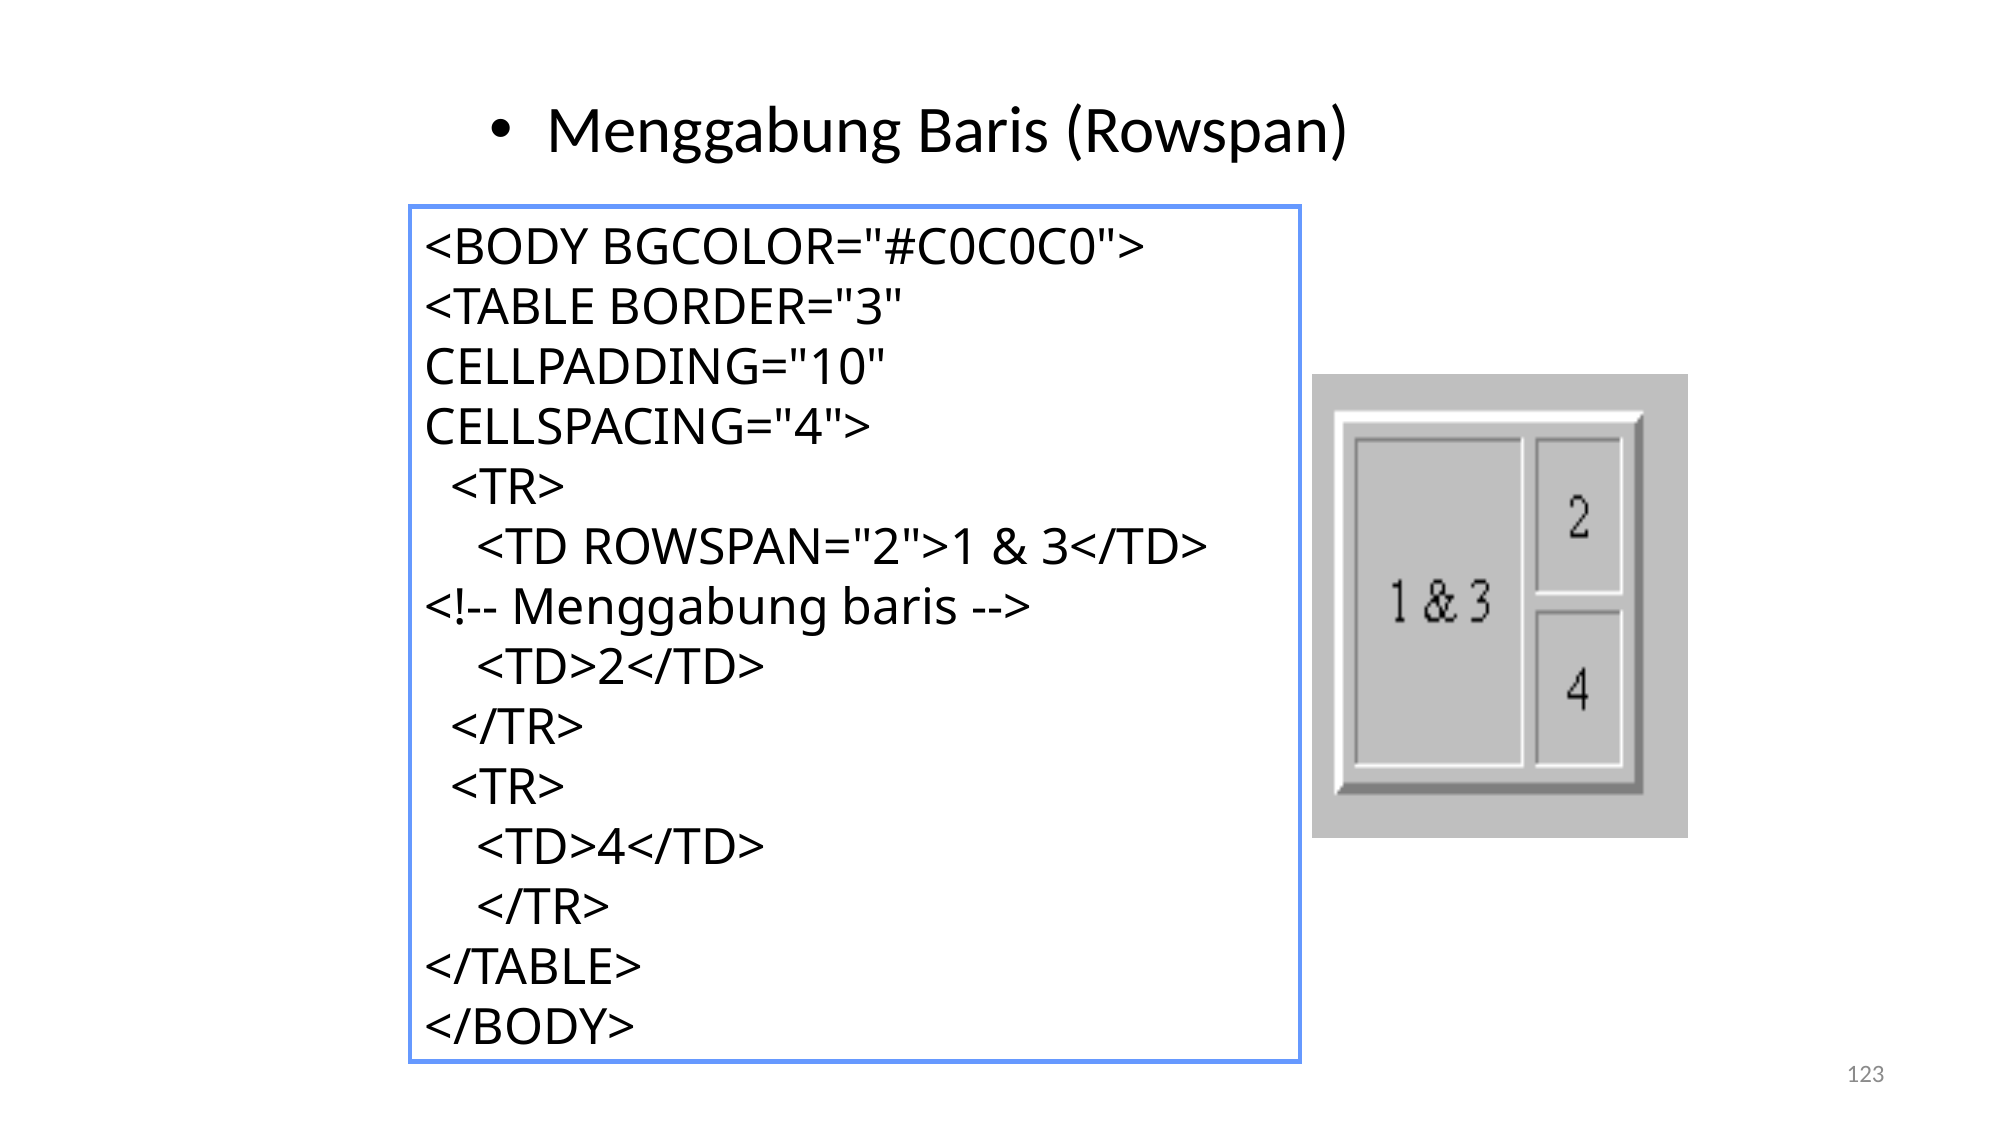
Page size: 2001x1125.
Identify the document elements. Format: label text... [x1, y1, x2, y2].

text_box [1312, 374, 1688, 838]
text_box <BODY BGCOLOR="#C0C0C0"> <TABLE BORDER="3" CELLPADDING="10" CELLSPACING="4"> <TR> <TD ROWSPAN="2">1 & 3</TD> <!-- Menggabung baris --> <TD>2</TD> </TR> <TR> <TD>4</TD> </TR> </TABLE> </BODY> [409, 206, 1300, 1062]
list Menggabung Baris (Rowspan) [474, 87, 1625, 175]
slide_number 123 [1433, 1042, 1900, 1103]
footer By I Wayan Simpen [683, 1042, 1317, 1103]
